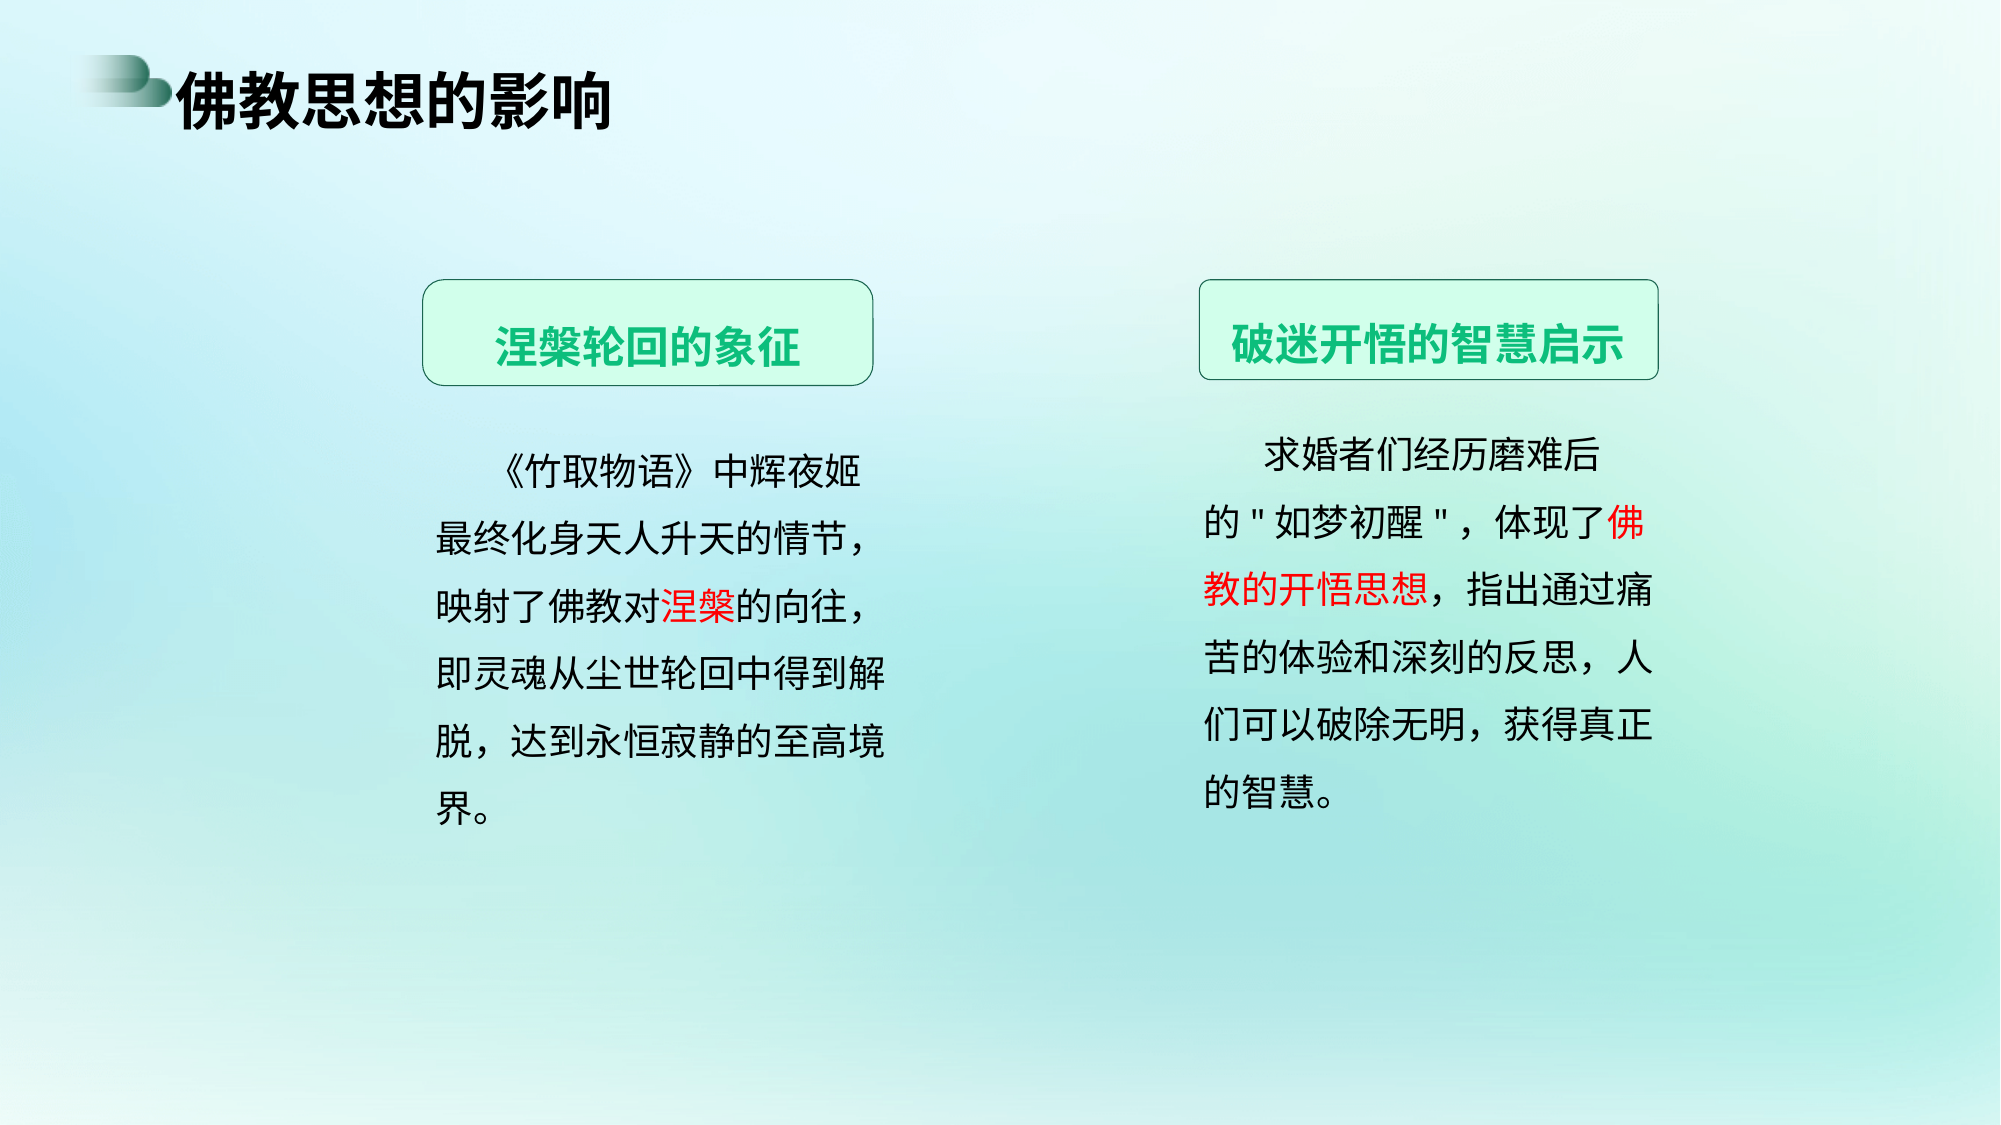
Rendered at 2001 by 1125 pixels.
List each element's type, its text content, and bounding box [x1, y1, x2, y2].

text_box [1188, 278, 1678, 824]
text_box 佛教思想的影响 [159, 15, 1700, 147]
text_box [420, 278, 910, 840]
picture [0, 0, 2001, 1125]
